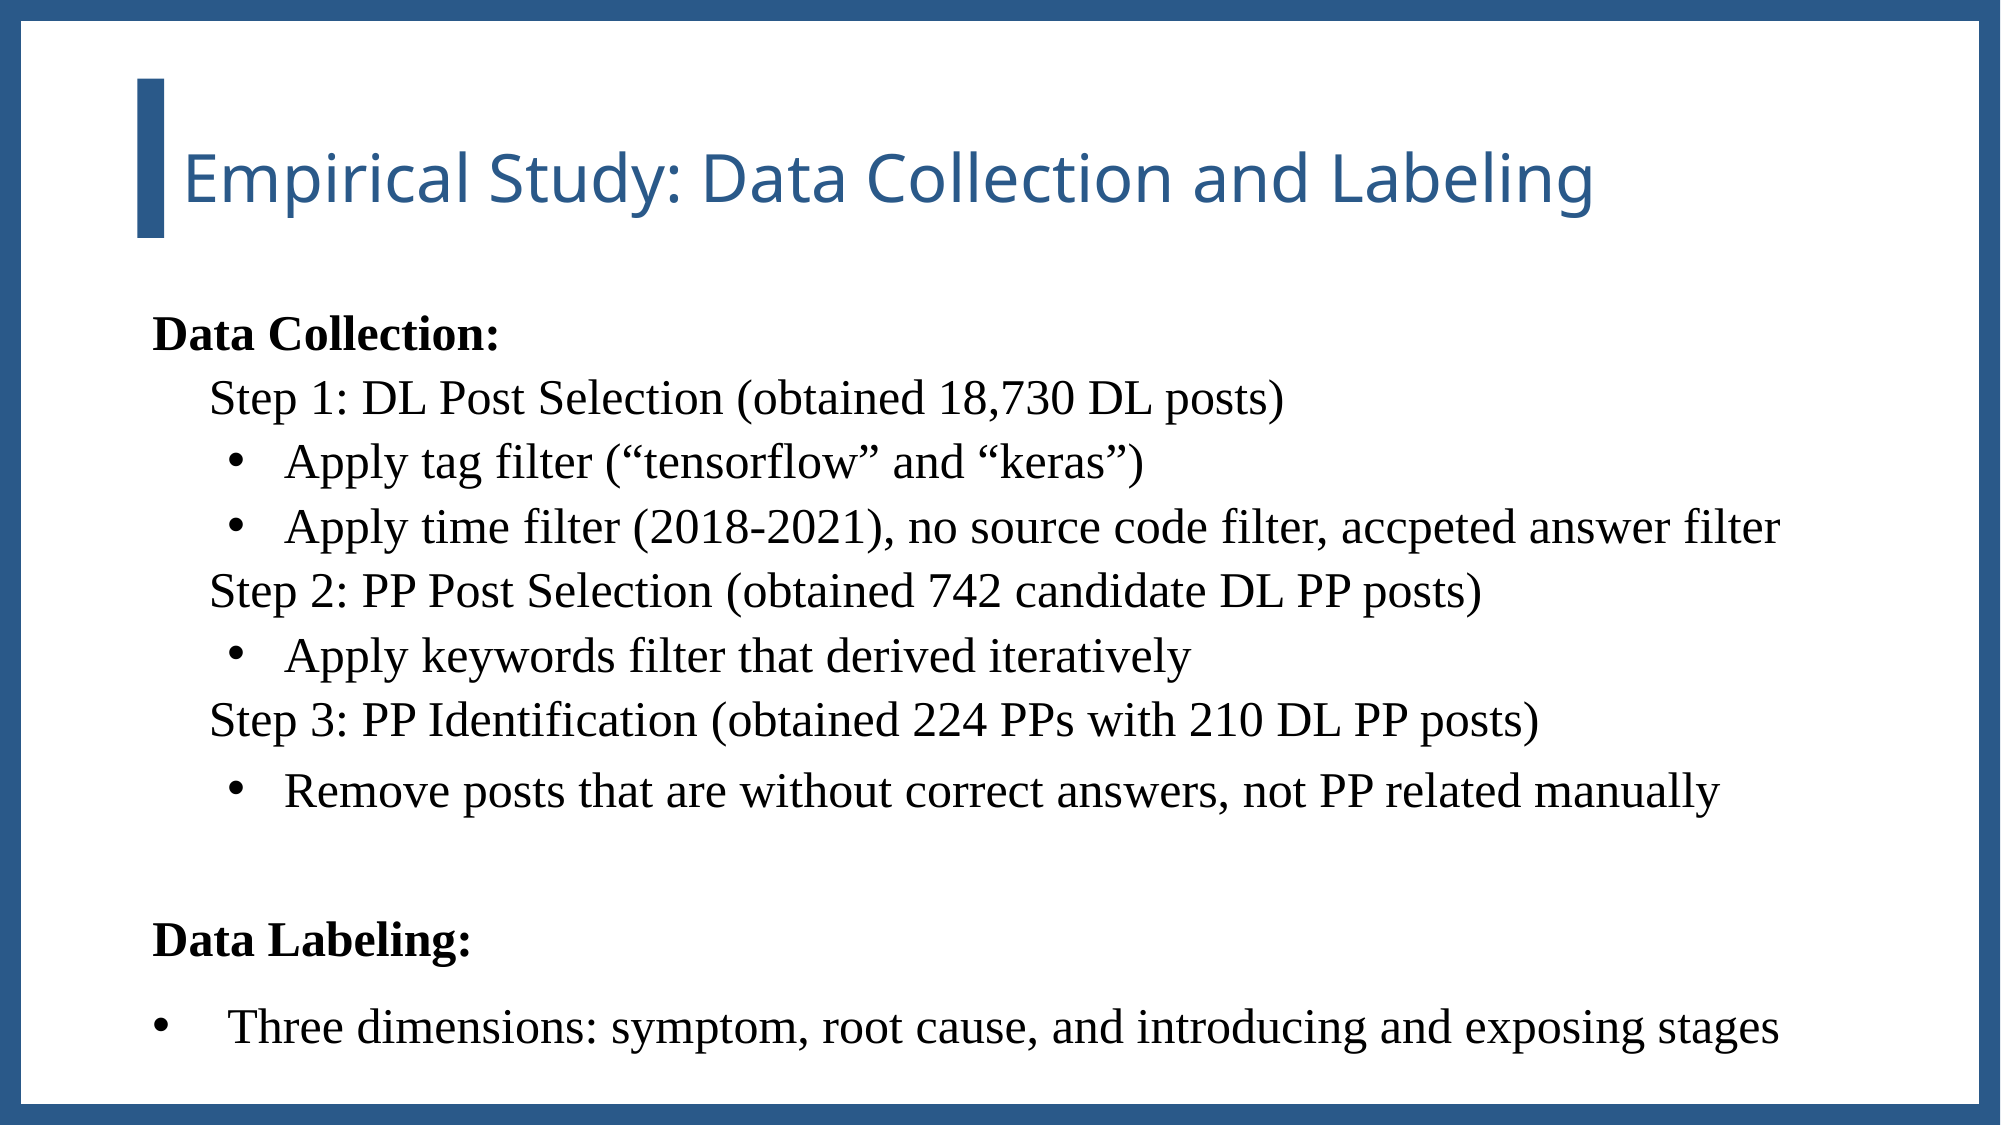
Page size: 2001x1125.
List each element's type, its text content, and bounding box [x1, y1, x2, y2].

title Empirical Study: Data Collection and Labeling [167, 68, 1866, 292]
list ﻿Data Collection: Step 1: DL Post Selection (obtained 18,730 DL posts) Apply tag filter (“tensorflow” and “keras”) Apply time filter (2018-2021), no source code filter, accpeted answer filter ﻿Step 2: PP Post Selection (obtained 742 candidate DL PP posts) Apply keywords filter that derived iteratively ﻿Step 3: PP Identification (obtained 224 PPs with 210 DL PP posts) Remove posts that are without correct answers, not PP related manually Data Labeling: ﻿Three dimensions: symptom, root cause, and introducing and exposing stages [137, 299, 1927, 1079]
